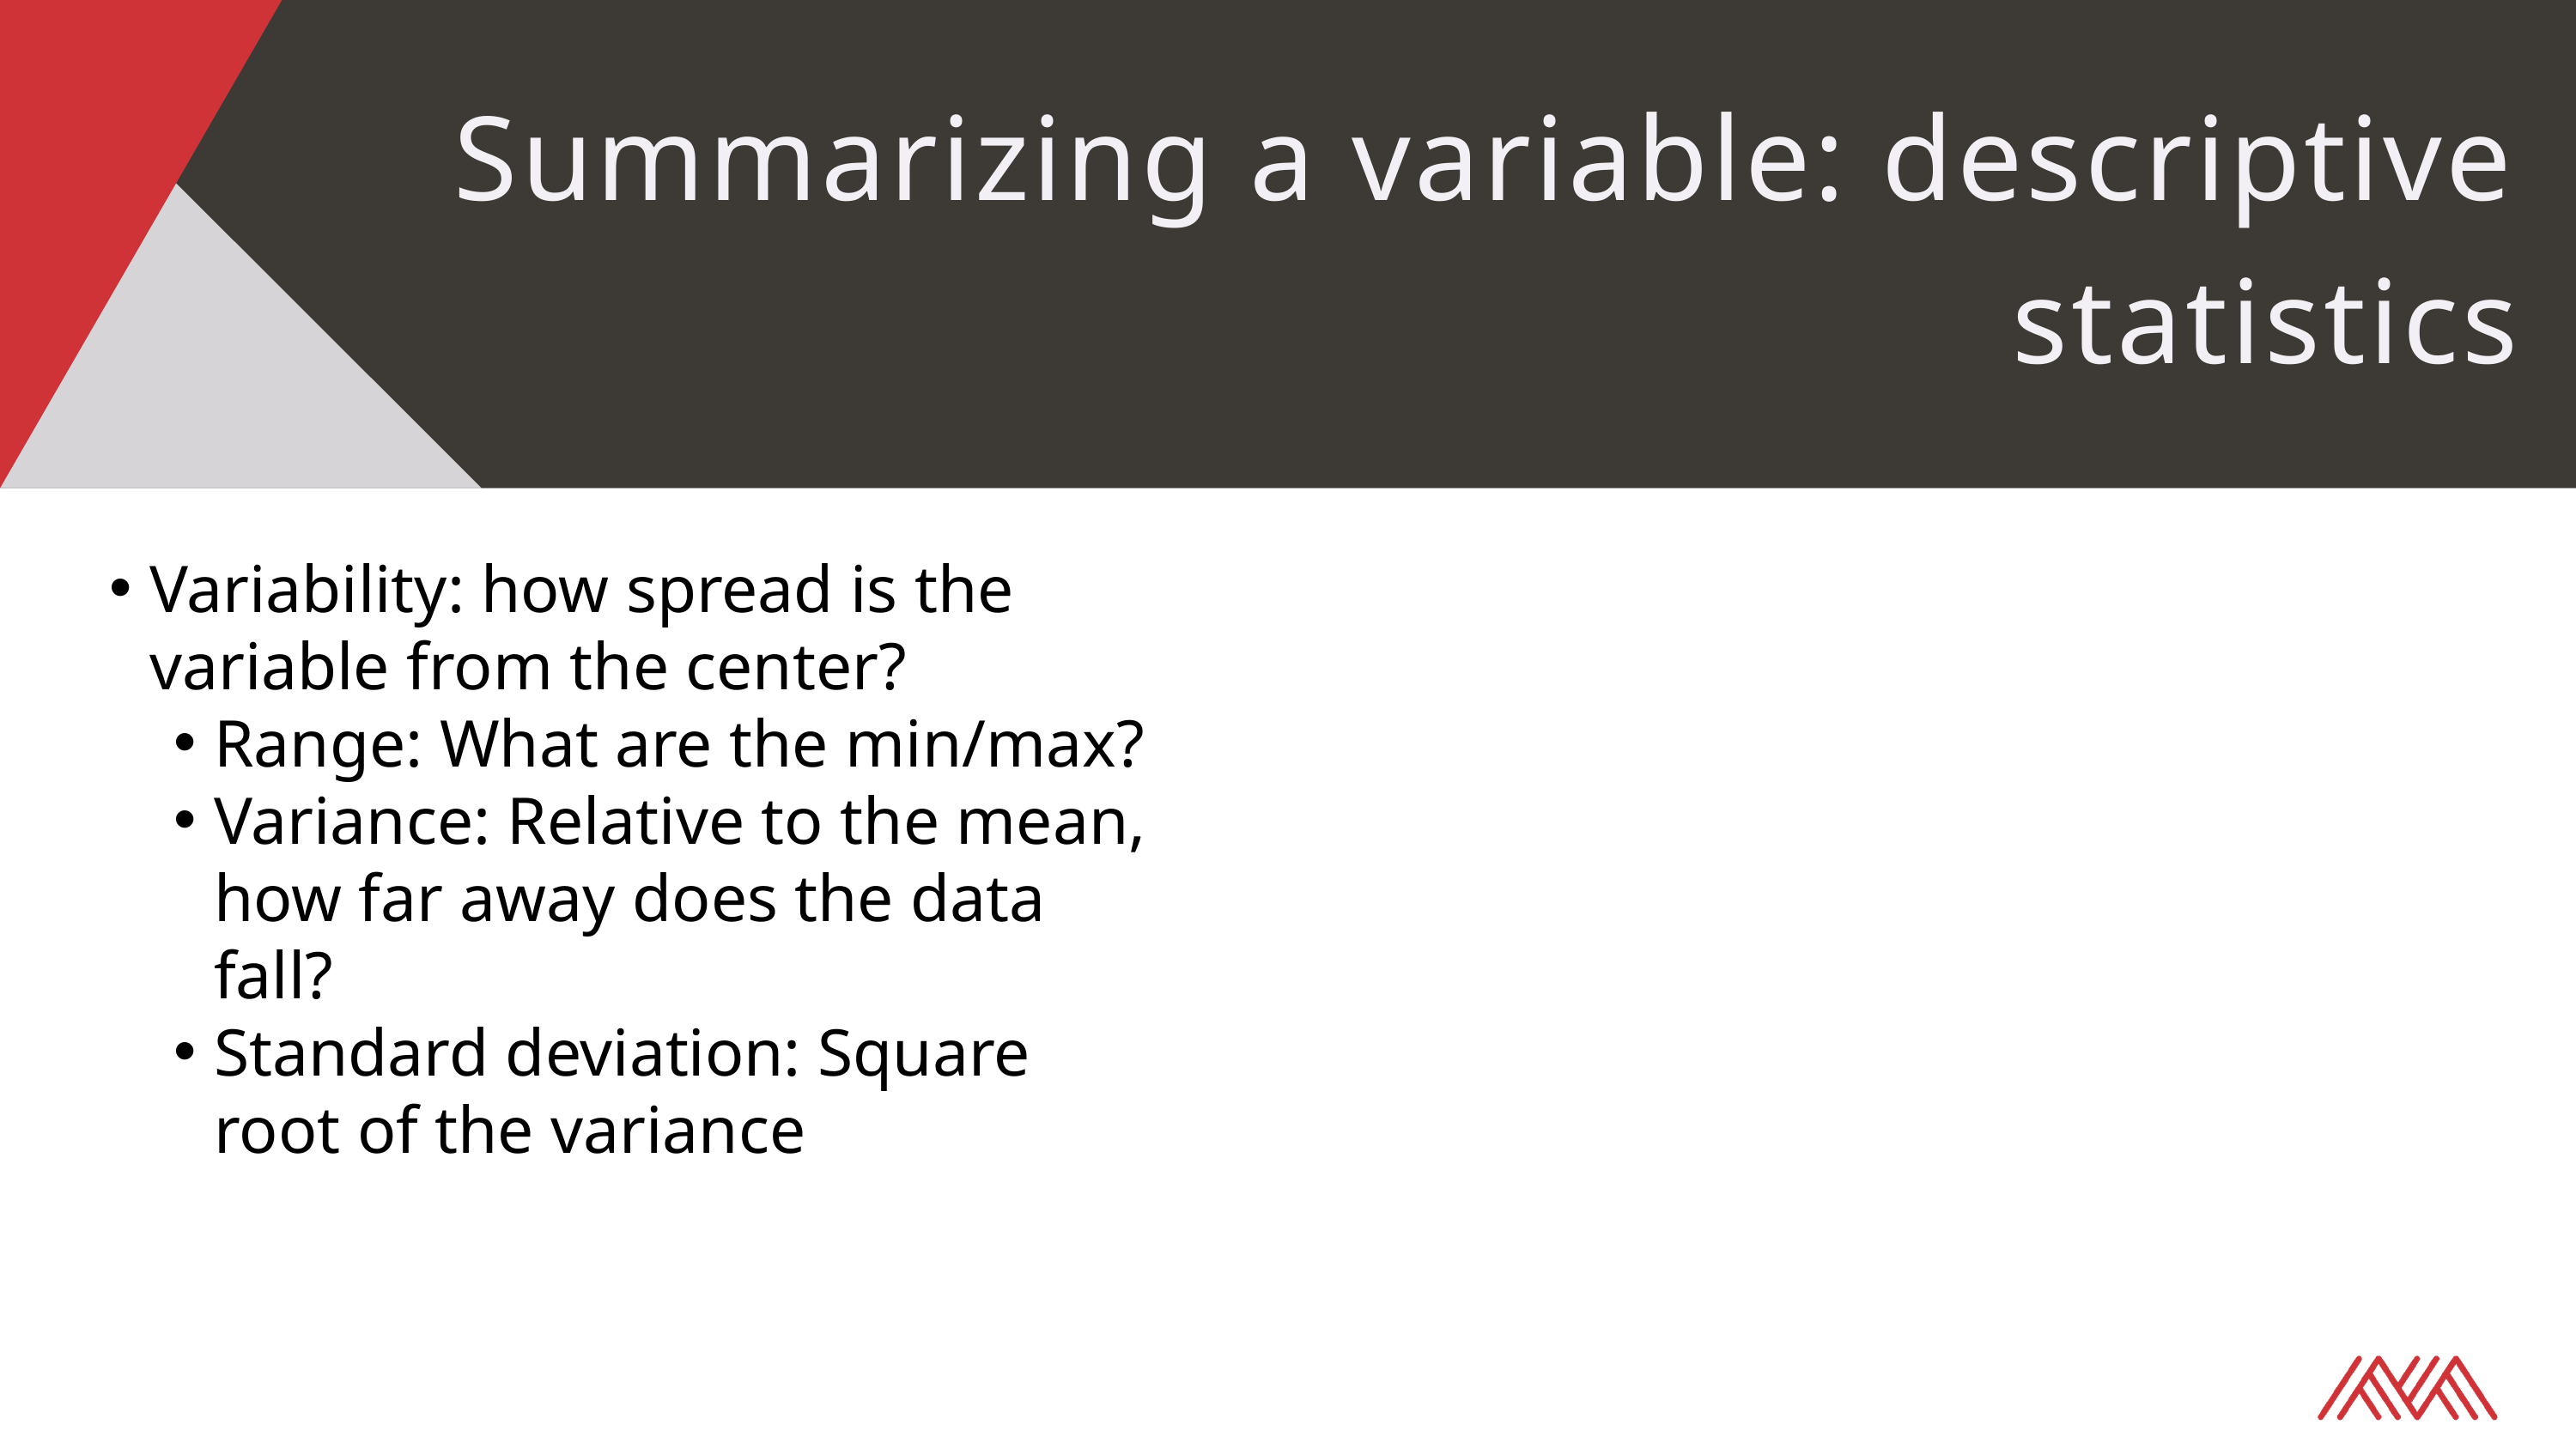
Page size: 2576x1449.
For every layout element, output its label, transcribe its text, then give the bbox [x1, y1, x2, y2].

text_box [0, 0, 298, 488]
text_box Summarizing a variable: descriptive statistics [485, 61, 2519, 387]
picture [2266, 1304, 2551, 1422]
text_box Variability: how spread is the variable from the center? Range: What are the min/max? Variance: Relative to the mean, how far away does the data fall? Standard deviation: Square root of the variance [32, 542, 1181, 1250]
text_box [302, 7, 483, 488]
text_box [302, 0, 2576, 488]
